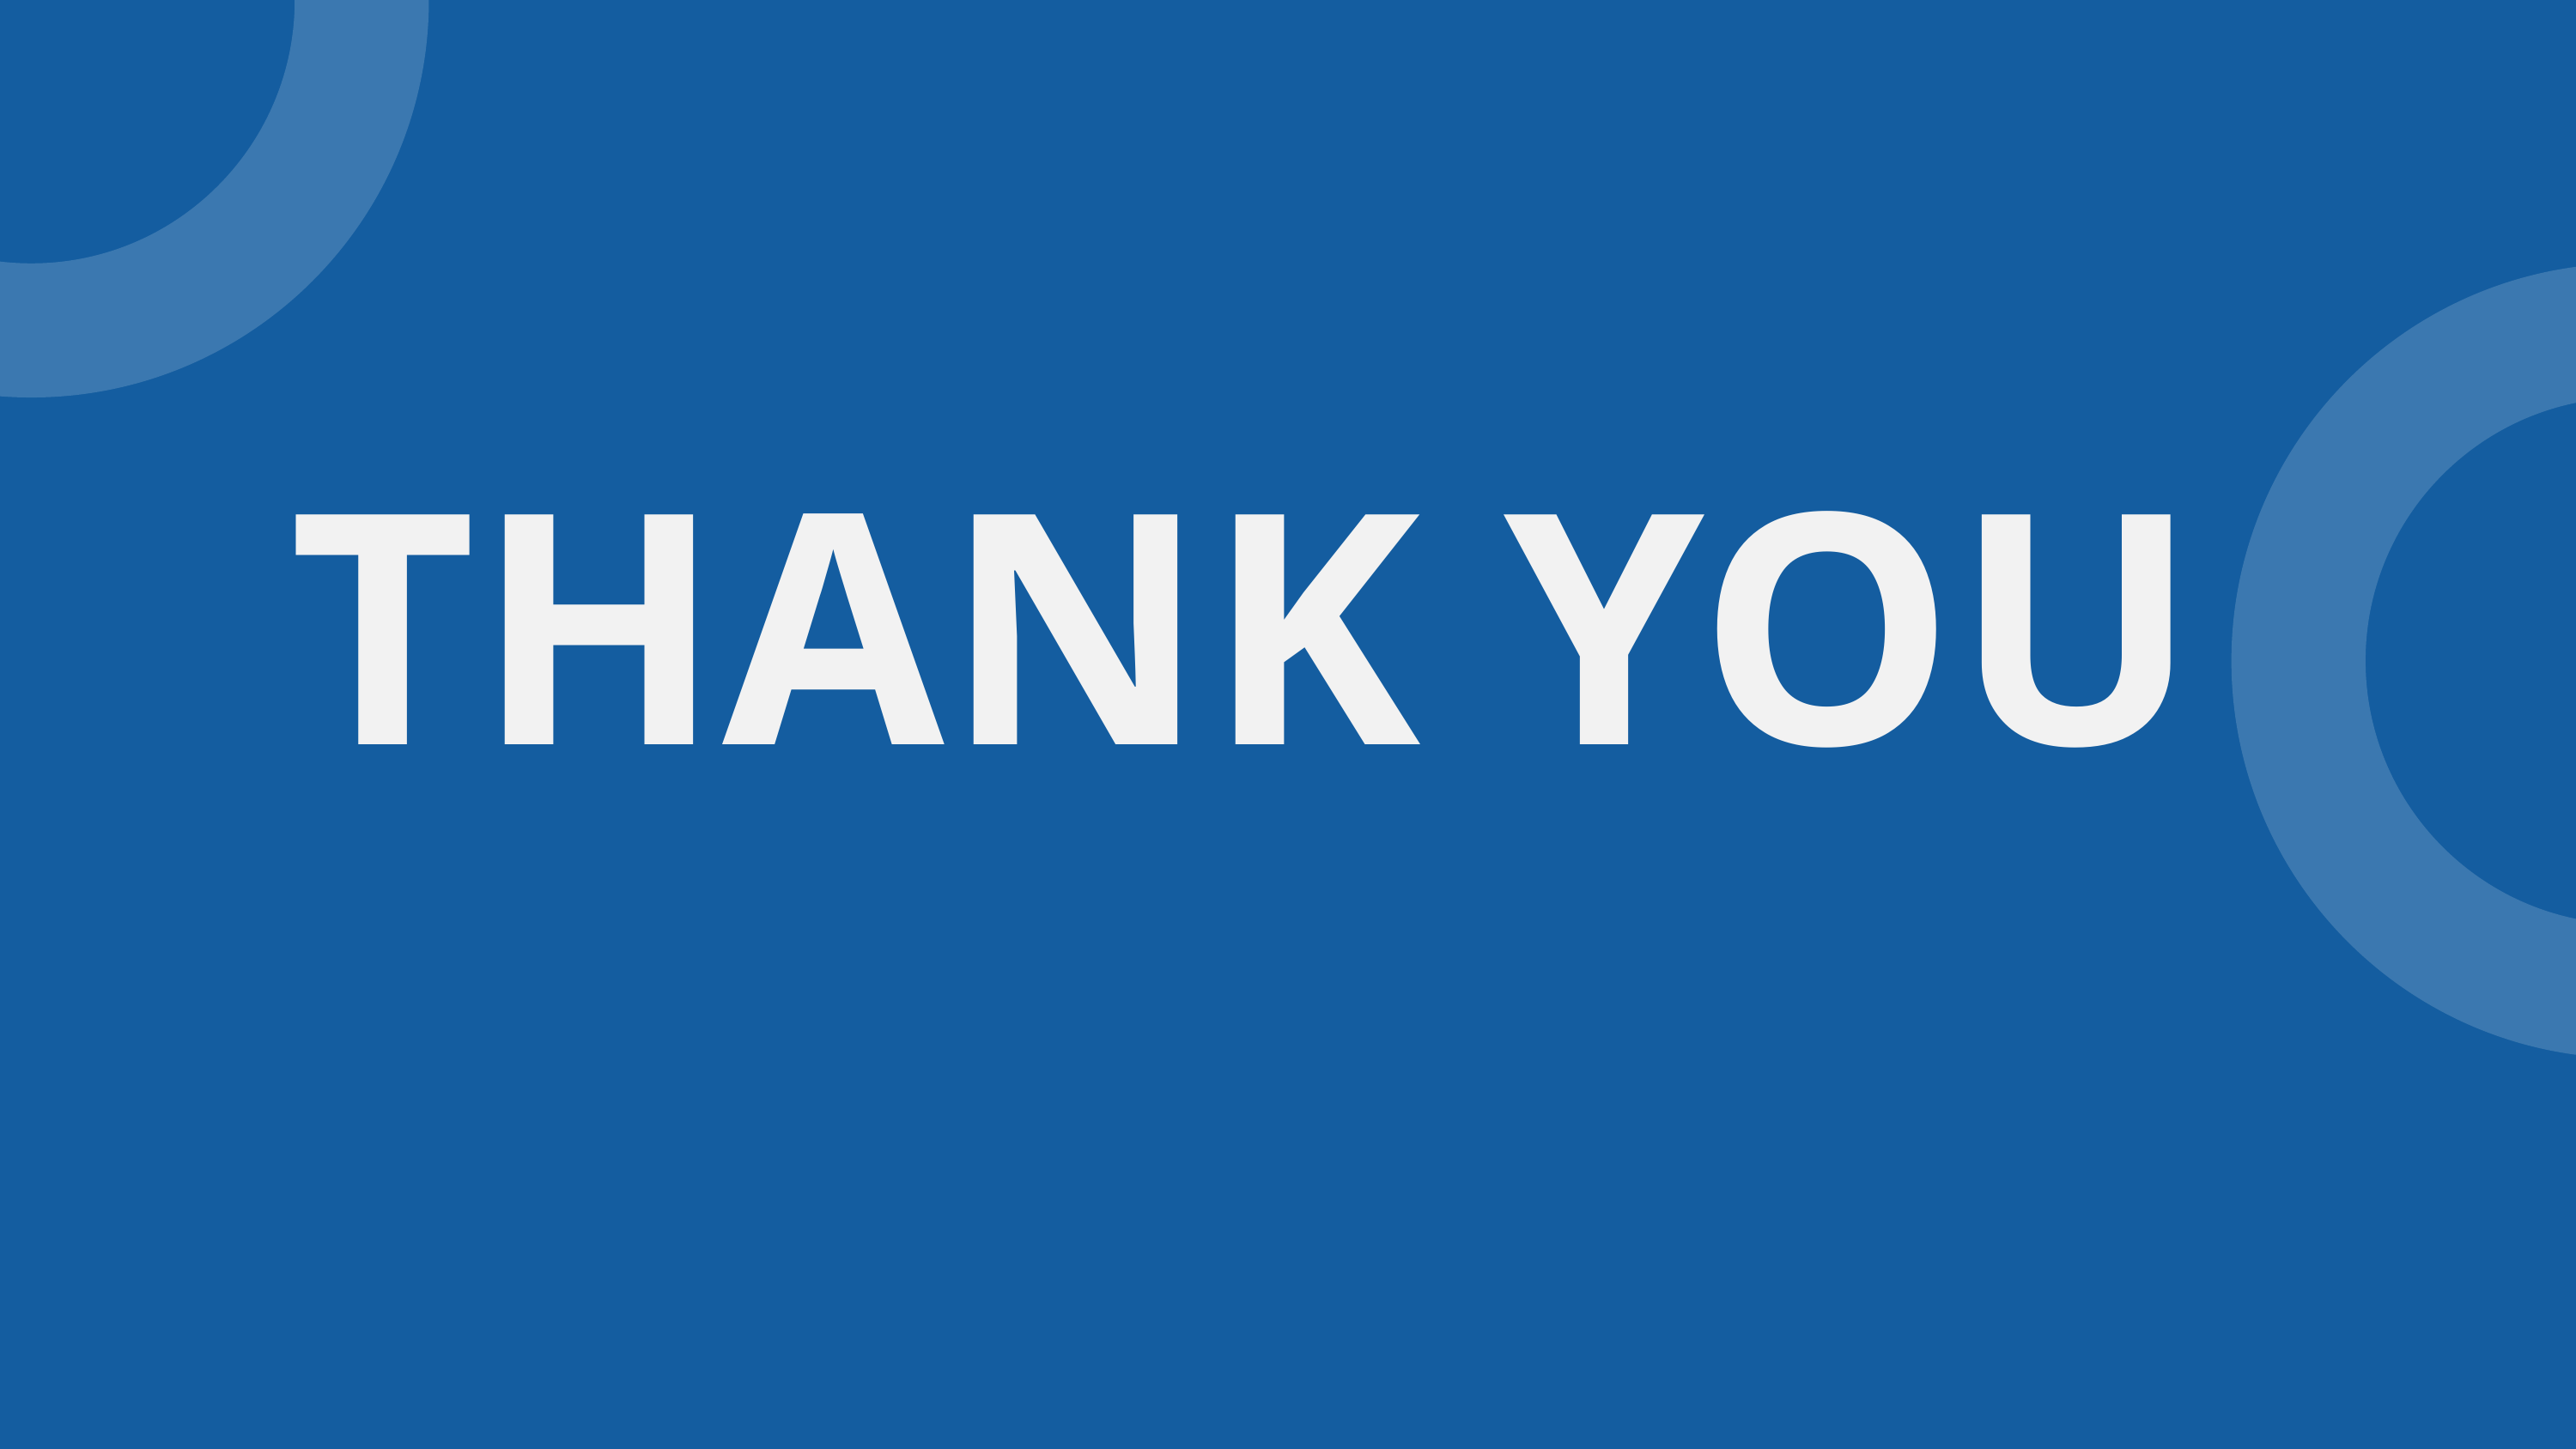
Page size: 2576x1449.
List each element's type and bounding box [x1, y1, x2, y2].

text_box [220, 465, 2268, 862]
text_box [0, 0, 362, 331]
text_box [2298, 330, 2576, 991]
